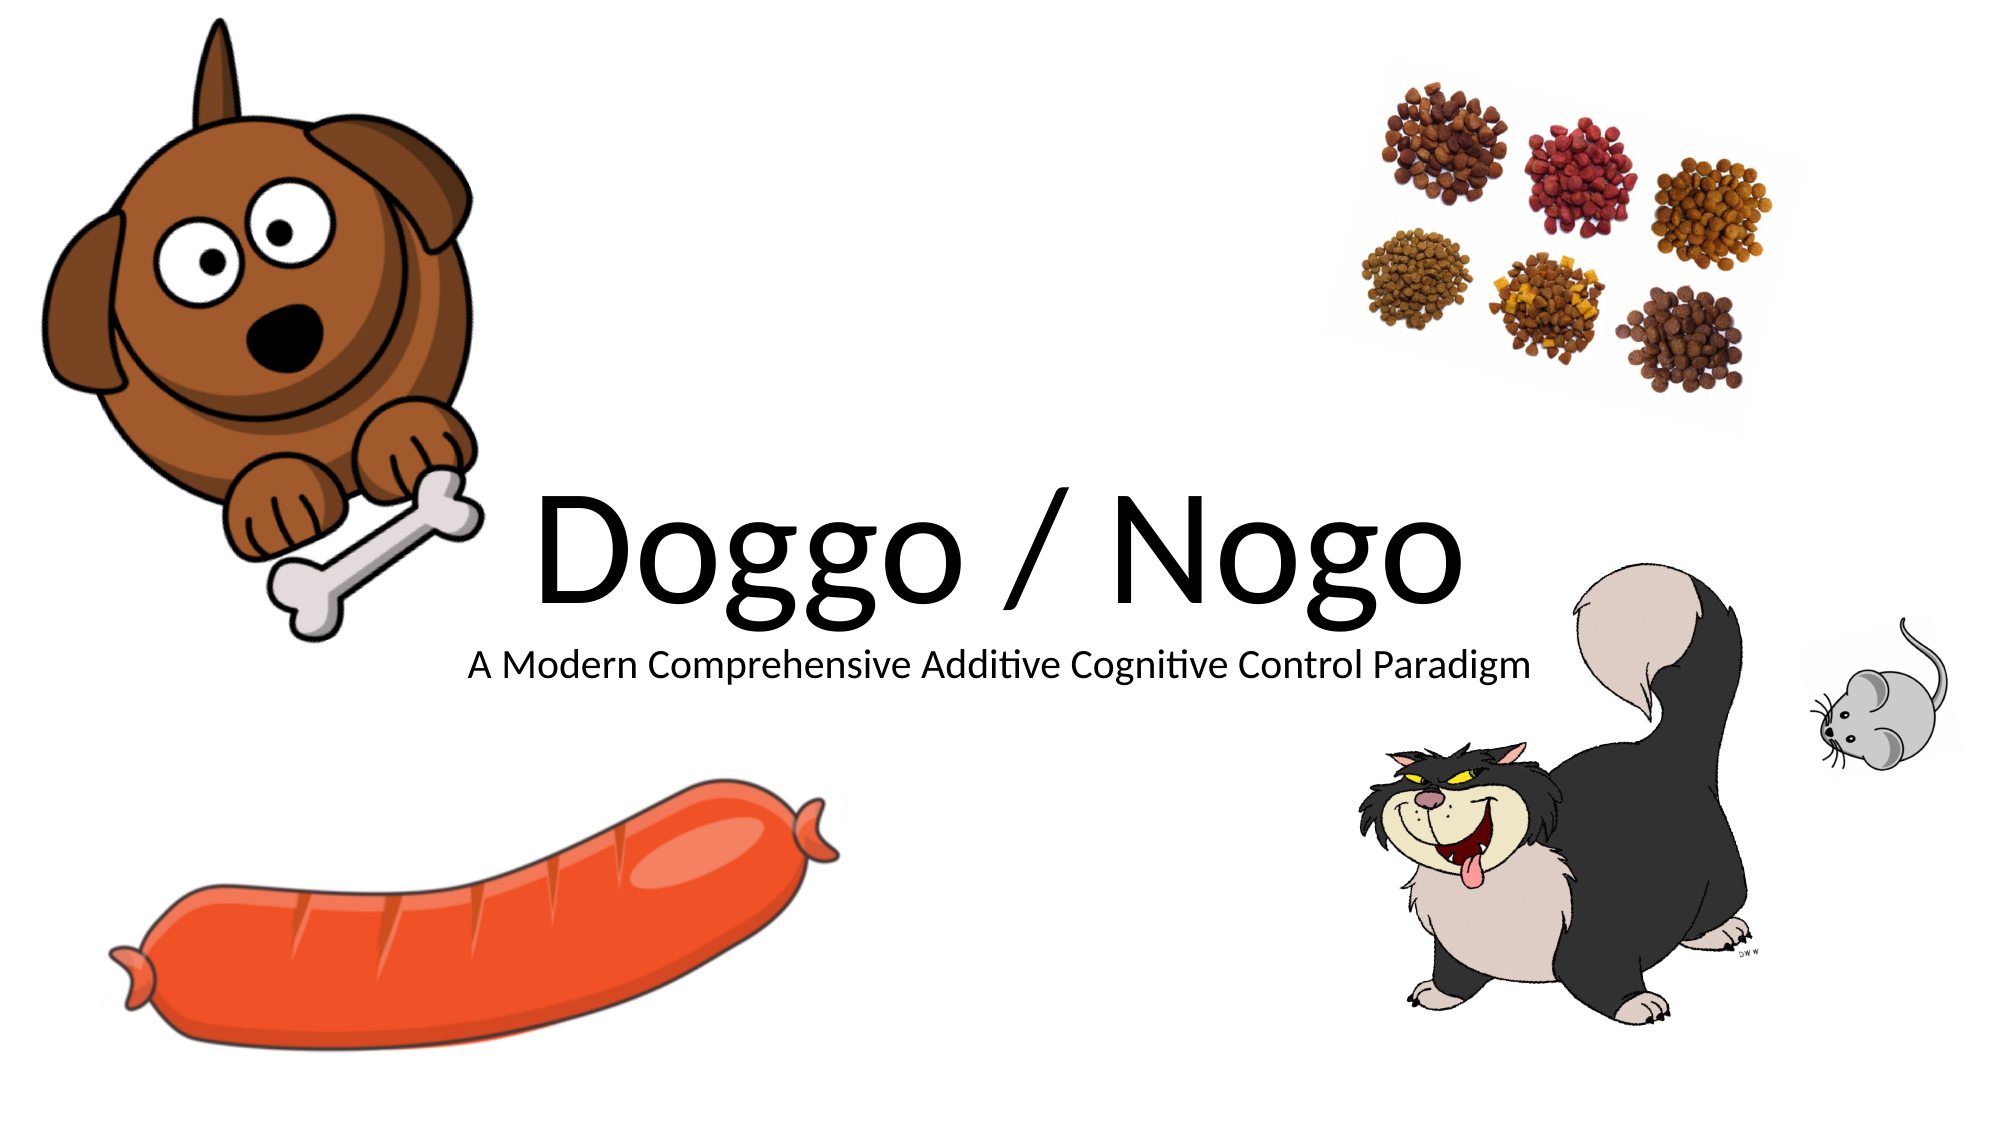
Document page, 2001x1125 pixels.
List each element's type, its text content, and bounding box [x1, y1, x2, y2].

picture [1794, 611, 1965, 784]
picture [1317, 528, 1813, 1079]
picture [90, 760, 859, 1073]
text_box Doggo / Nogo A Modern Comprehensive Additive Cognitive Control Paradigm [0, 277, 2000, 848]
picture [1319, 51, 1811, 439]
picture [0, 0, 510, 632]
